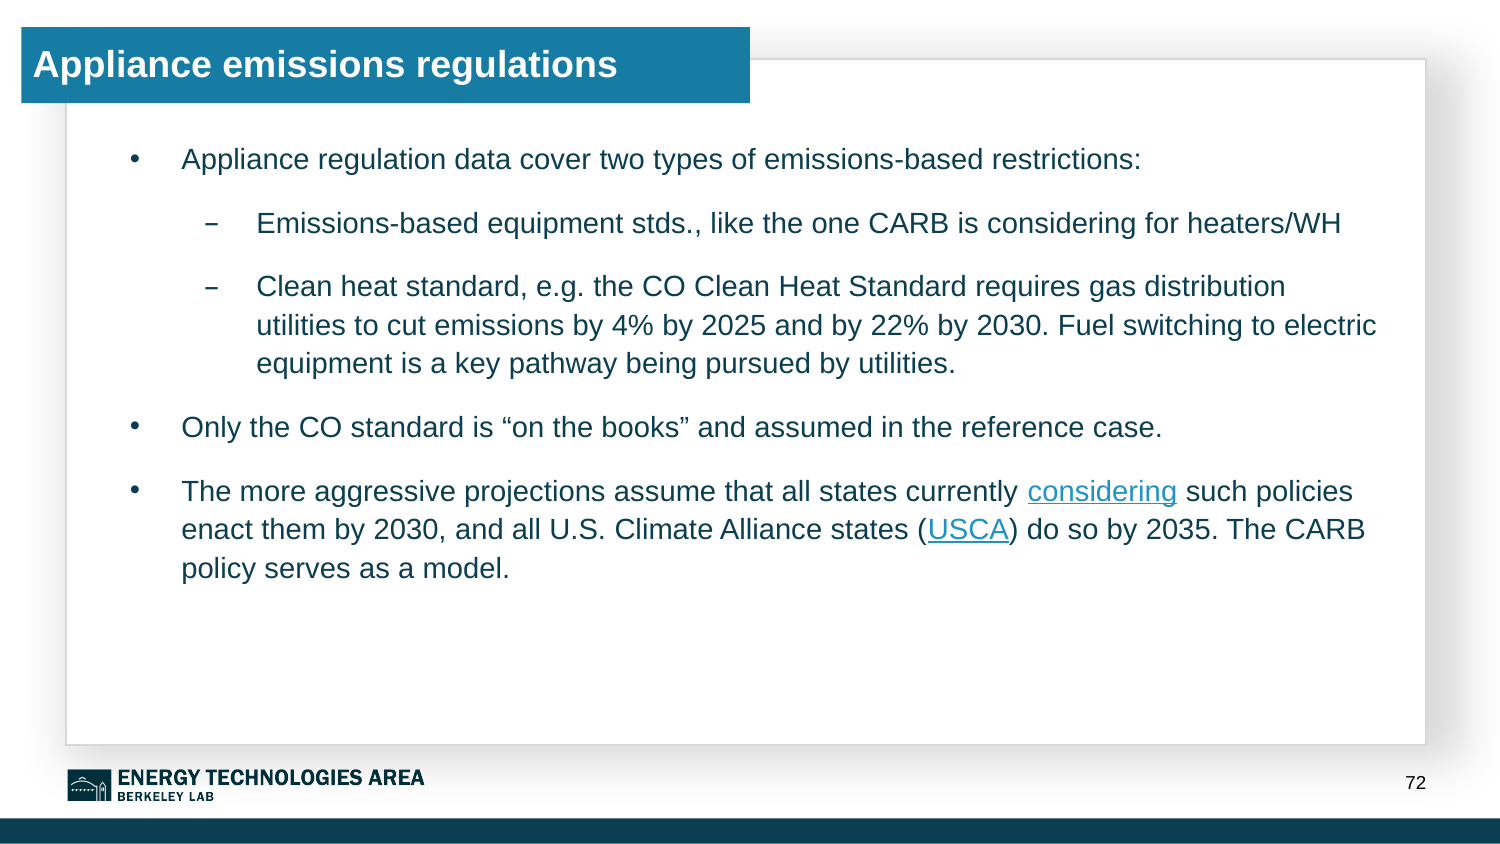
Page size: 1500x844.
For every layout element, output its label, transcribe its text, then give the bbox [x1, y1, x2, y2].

picture [51, 752, 441, 818]
slide_number 72 [1347, 759, 1442, 805]
list Appliance regulation data cover two types of emissions-based restrictions: Emissions-based equipment stds., like the one CARB is considering for heaters/WH Clean heat standard, e.g. the CO Clean Heat Standard requires gas distribution utilities to cut emissions by 4% by 2025 and by 22% by 2030. Fuel switching to electric equipment is a key pathway being pursued by utilities. Only the CO standard is “on the books” and assumed in the reference case. The more aggressive projections assume that all states currently considering such policies enact them by 2030, and all U.S. Climate Alliance states (USCA) do so by 2035. The CARB policy serves as a model. [91, 129, 1398, 703]
title Appliance emissions regulations [21, 27, 750, 104]
